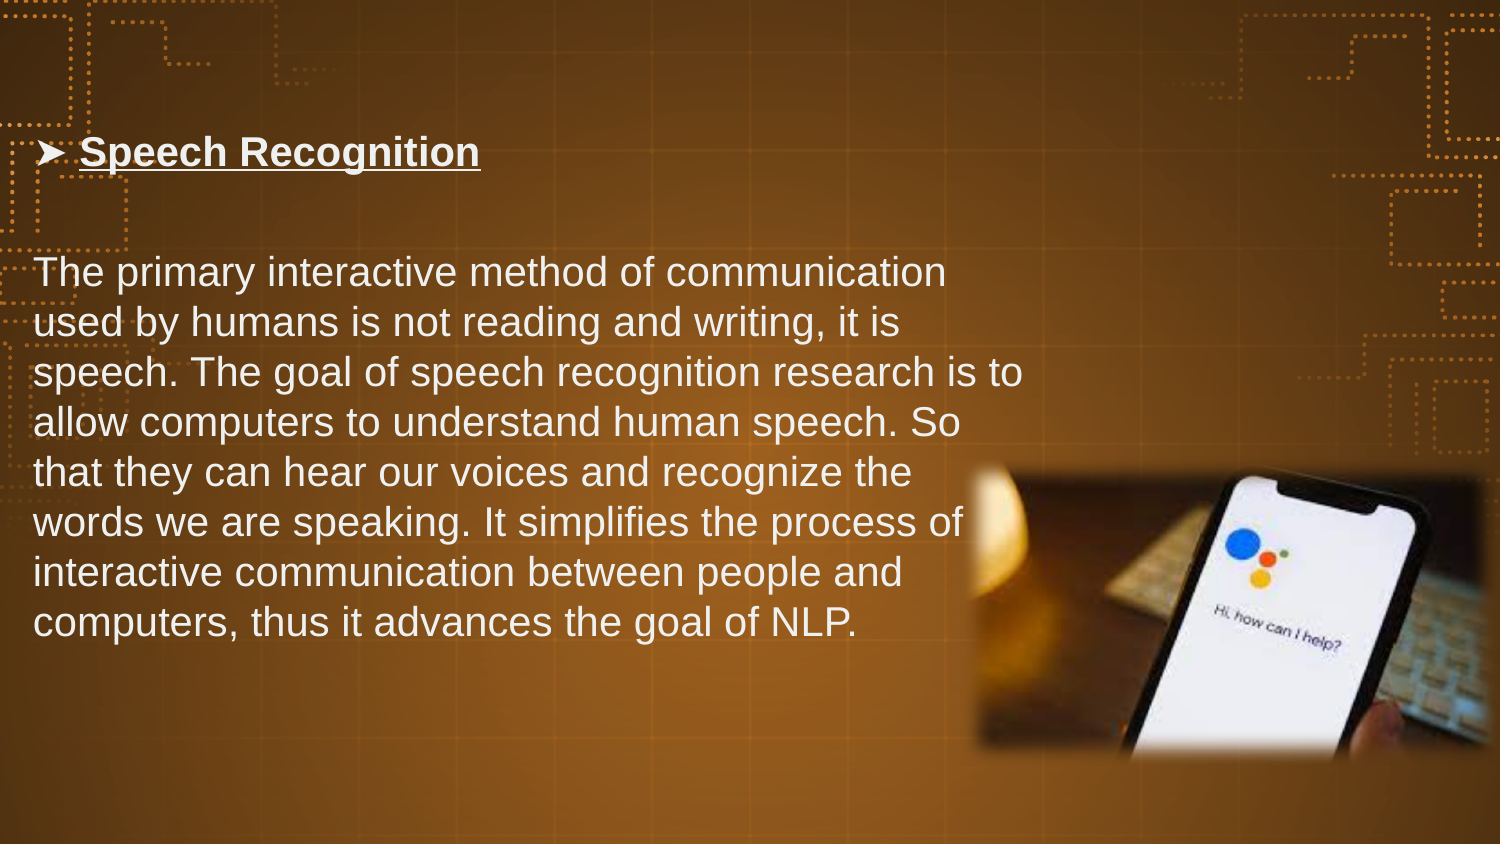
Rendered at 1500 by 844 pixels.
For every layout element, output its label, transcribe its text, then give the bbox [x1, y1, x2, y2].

text_box ➤ Speech Recognition The primary interactive method of communication used by humans is not reading and writing, it is speech. The goal of speech recognition research is to allow computers to understand human speech. So that they can hear our voices and recognize the words we are speaking. It simplifies the process of interactive communication between people and computers, thus it advances the goal of NLP. [18, 117, 1042, 653]
picture [959, 455, 1500, 766]
